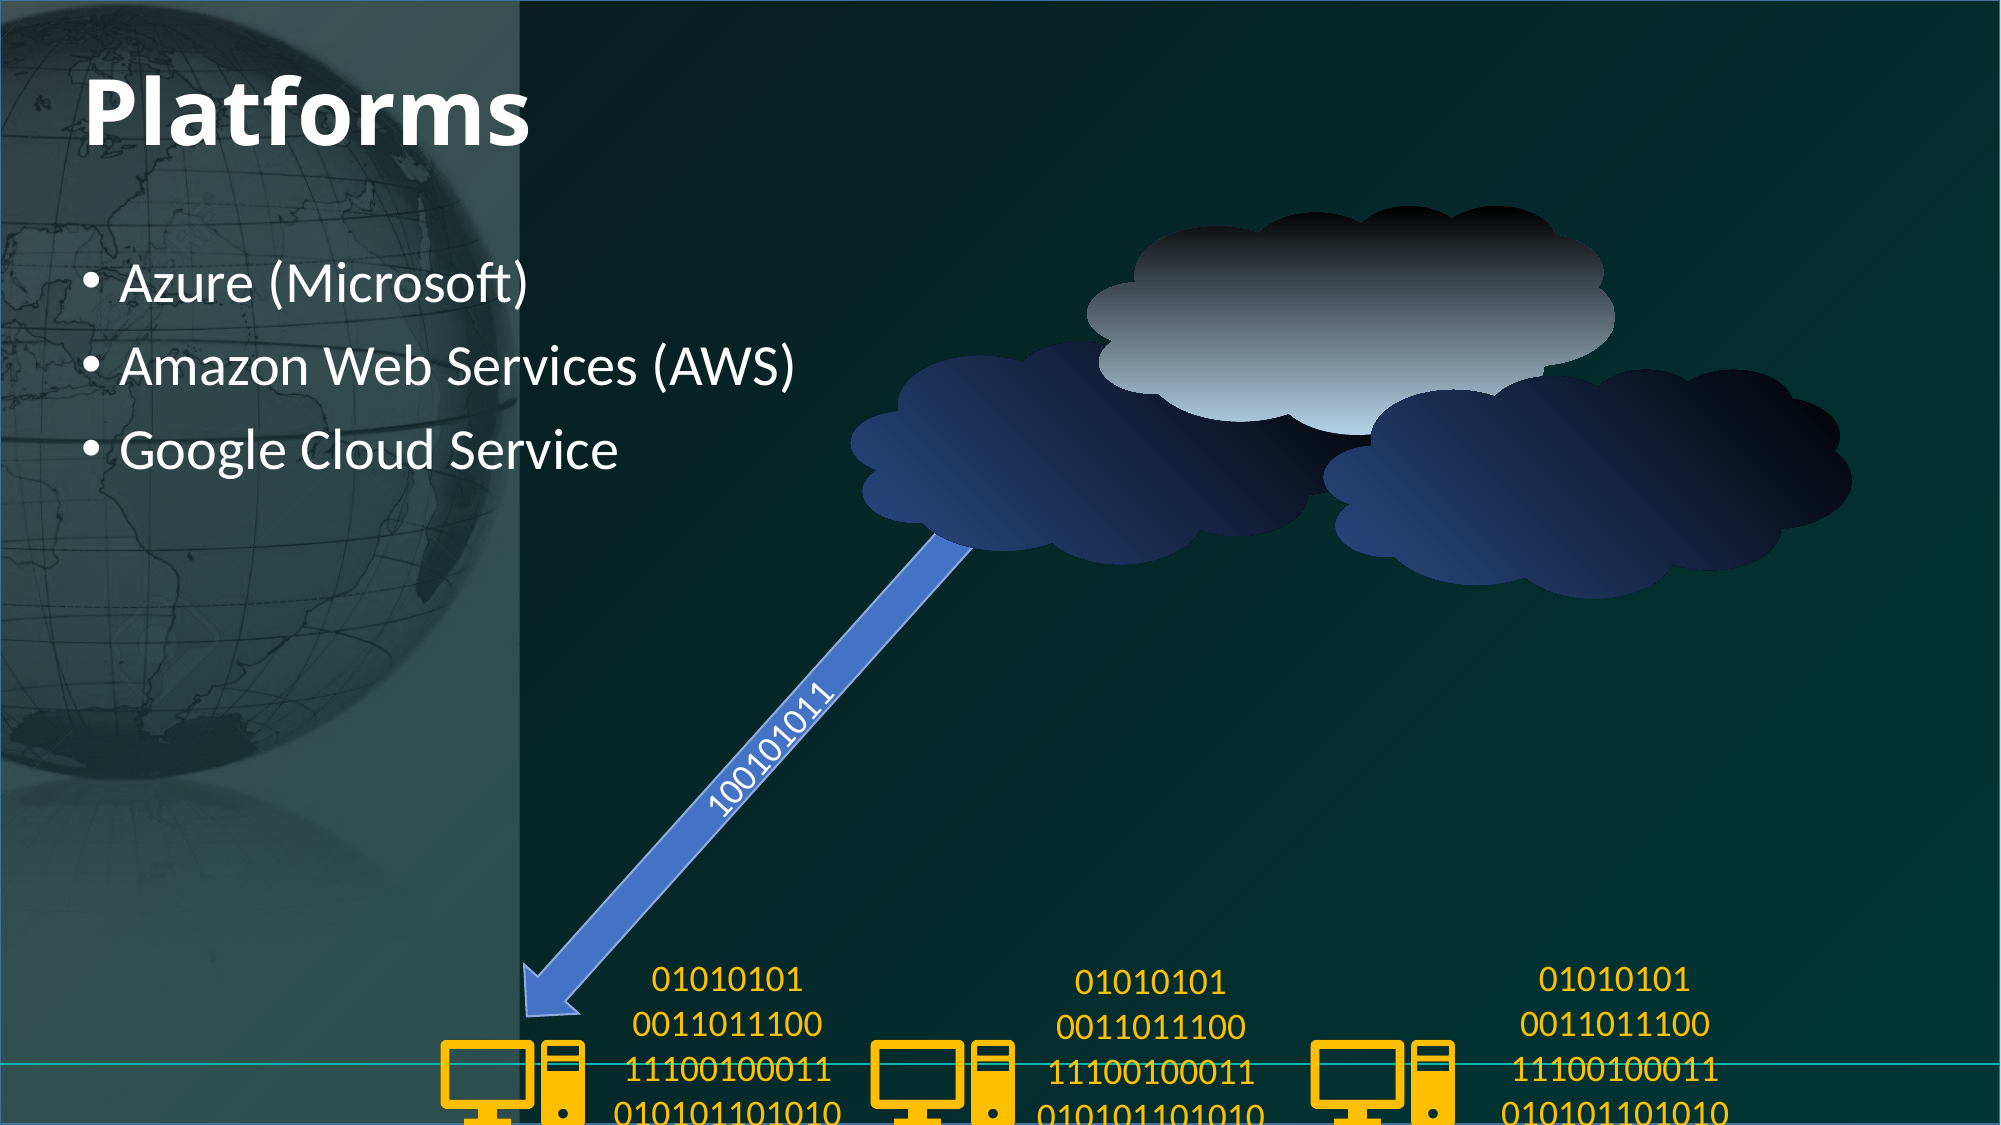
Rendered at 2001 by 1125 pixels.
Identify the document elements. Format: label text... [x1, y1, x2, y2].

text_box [851, 205, 1852, 598]
title Platforms [66, 15, 1936, 218]
picture [1307, 1008, 1458, 1125]
text_box 01010101 0011011100 11100100011 010101101010 [1022, 949, 1280, 1125]
text_box 01010101 0011011100 11100100011 010101101010 [1486, 946, 1744, 1125]
picture [437, 1008, 588, 1125]
text_box 01010101 0011011100 11100100011 010101101010 [598, 946, 857, 1125]
picture [867, 1008, 1018, 1125]
list Azure (Microsoft) Amazon Web Services (AWS) Google Cloud Service [66, 244, 1936, 1014]
